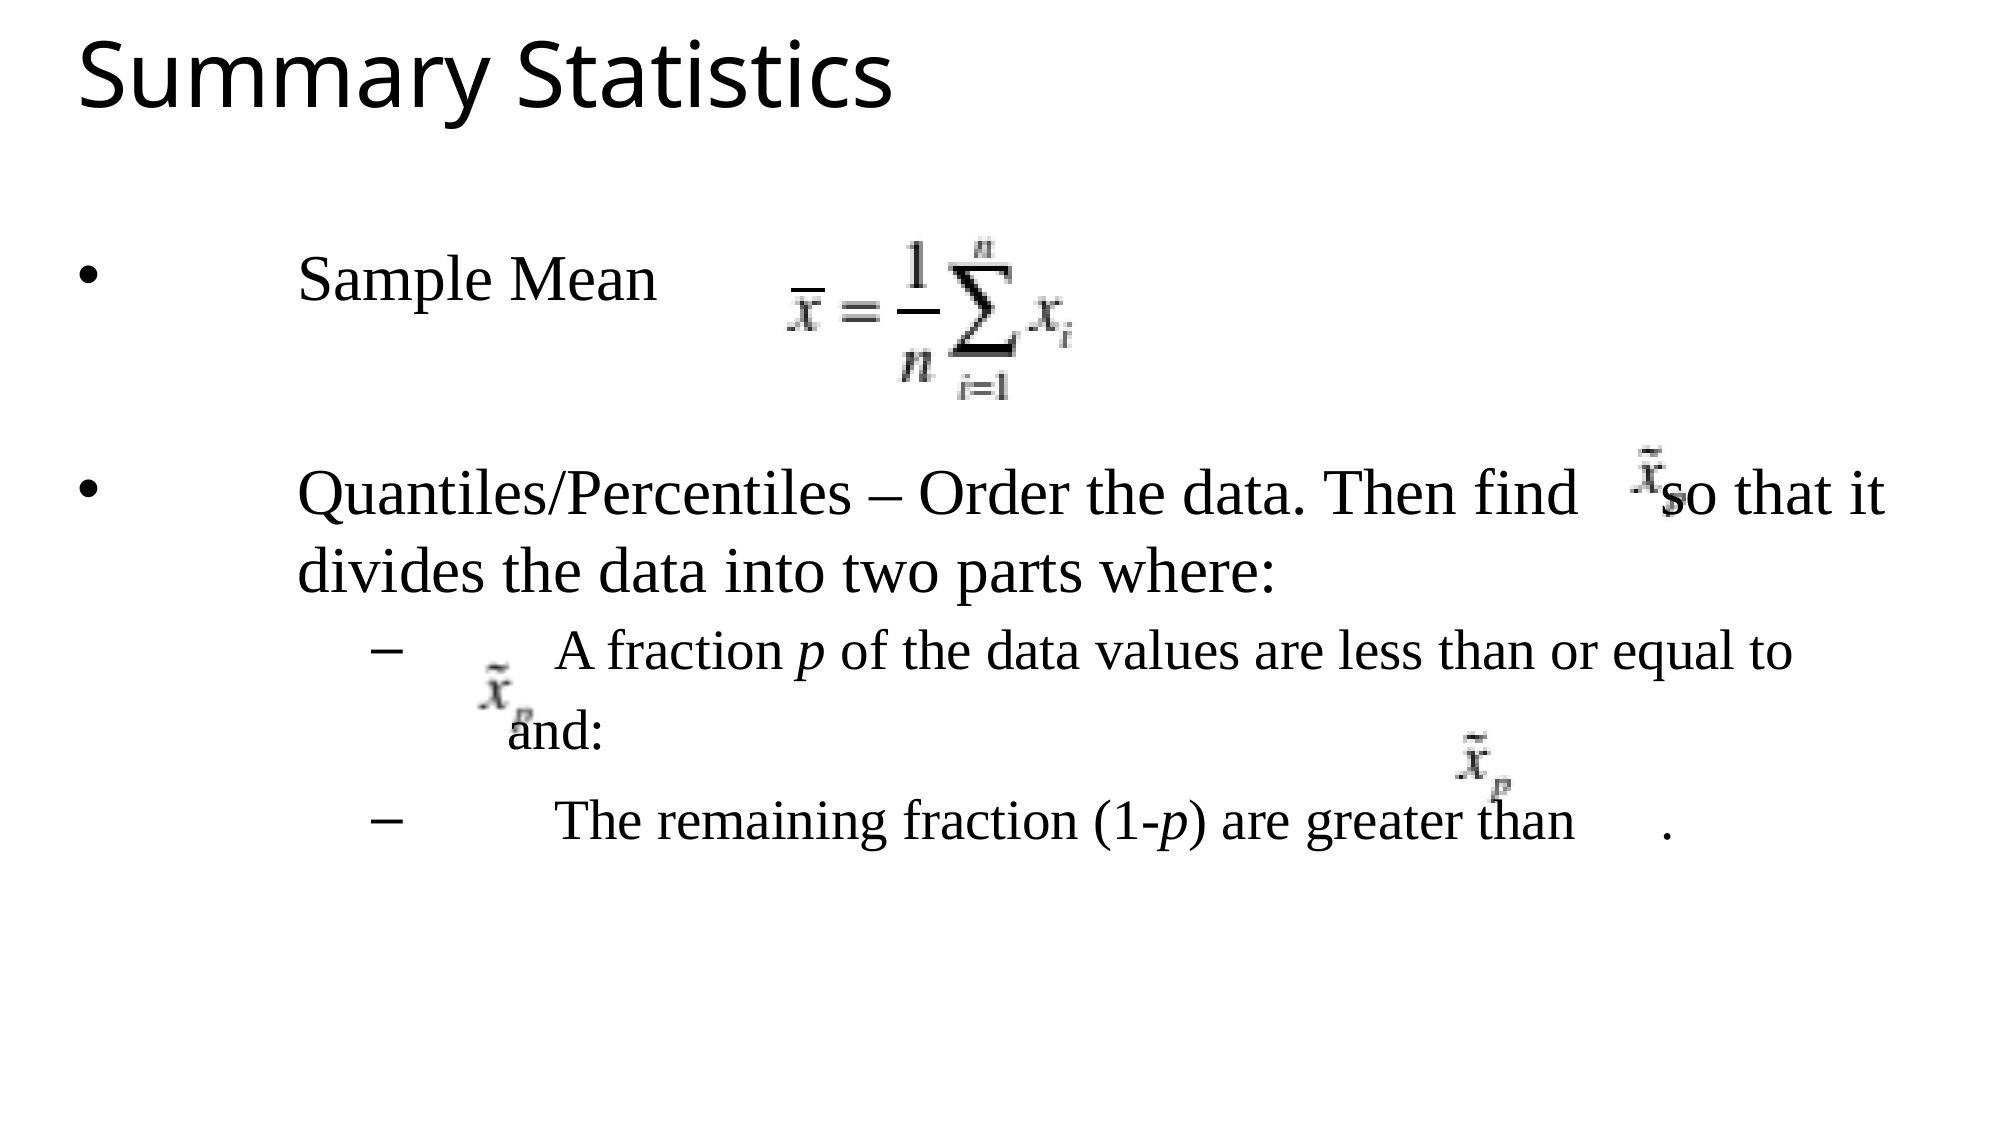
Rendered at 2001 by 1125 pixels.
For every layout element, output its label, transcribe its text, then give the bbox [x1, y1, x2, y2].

title Summary Statistics [62, 29, 1953, 205]
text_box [779, 211, 1081, 405]
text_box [1622, 434, 1690, 522]
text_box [470, 651, 539, 740]
list Sample Mean Quantiles/Percentiles – Order the data. Then find so that it divides the data into two parts where: A fraction p of the data values are less than or equal to and: The remaining fraction (1-p) are greater than . Sample Median – the middle value of the xi’s. [62, 227, 1953, 1096]
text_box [1447, 719, 1516, 808]
